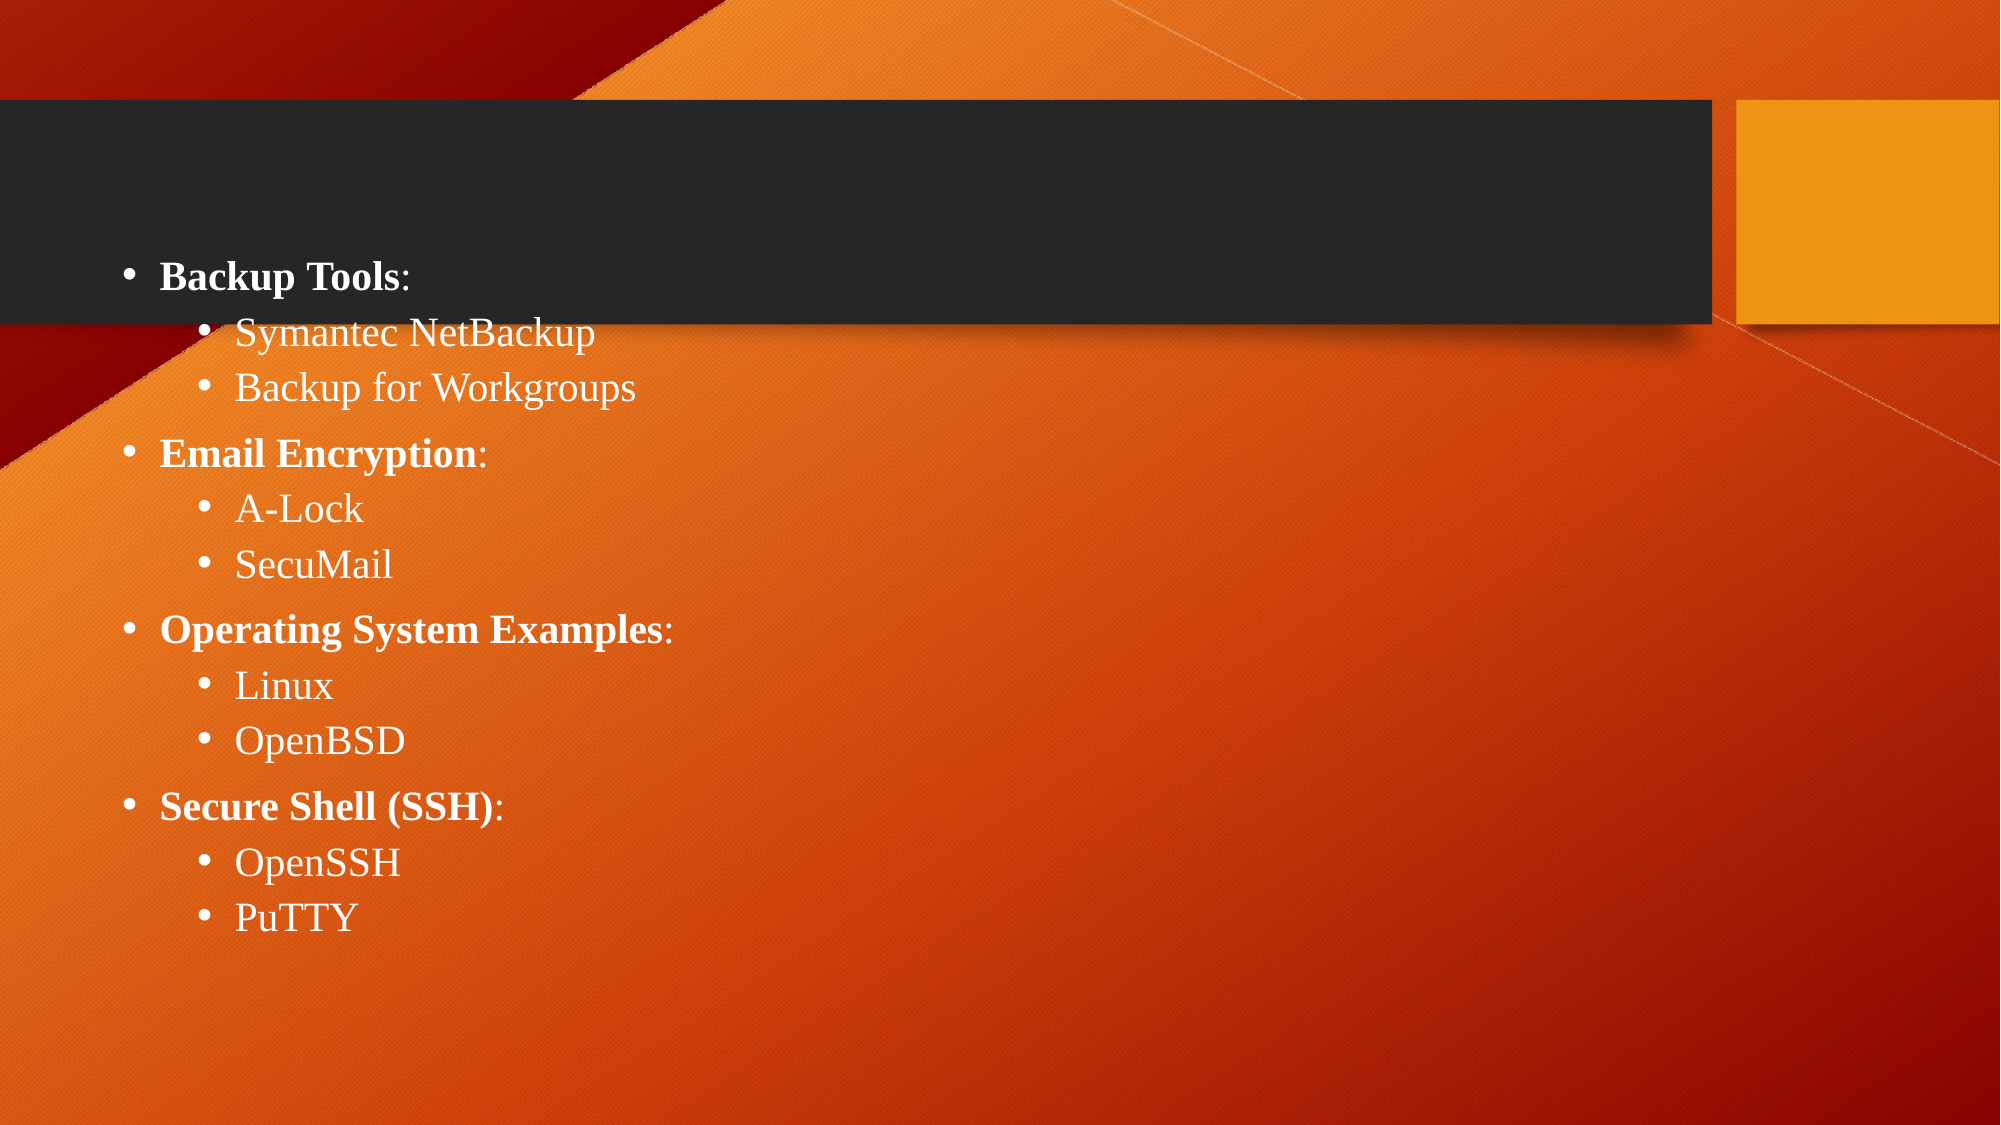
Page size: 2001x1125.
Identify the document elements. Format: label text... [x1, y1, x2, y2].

text_box Backup Tools: Symantec NetBackup Backup for Workgroups Email Encryption: A-Lock SecuMail Operating System Examples: Linux OpenBSD Secure Shell (SSH): OpenSSH PuTTY [120, 242, 678, 940]
picture [0, 0, 2000, 1125]
